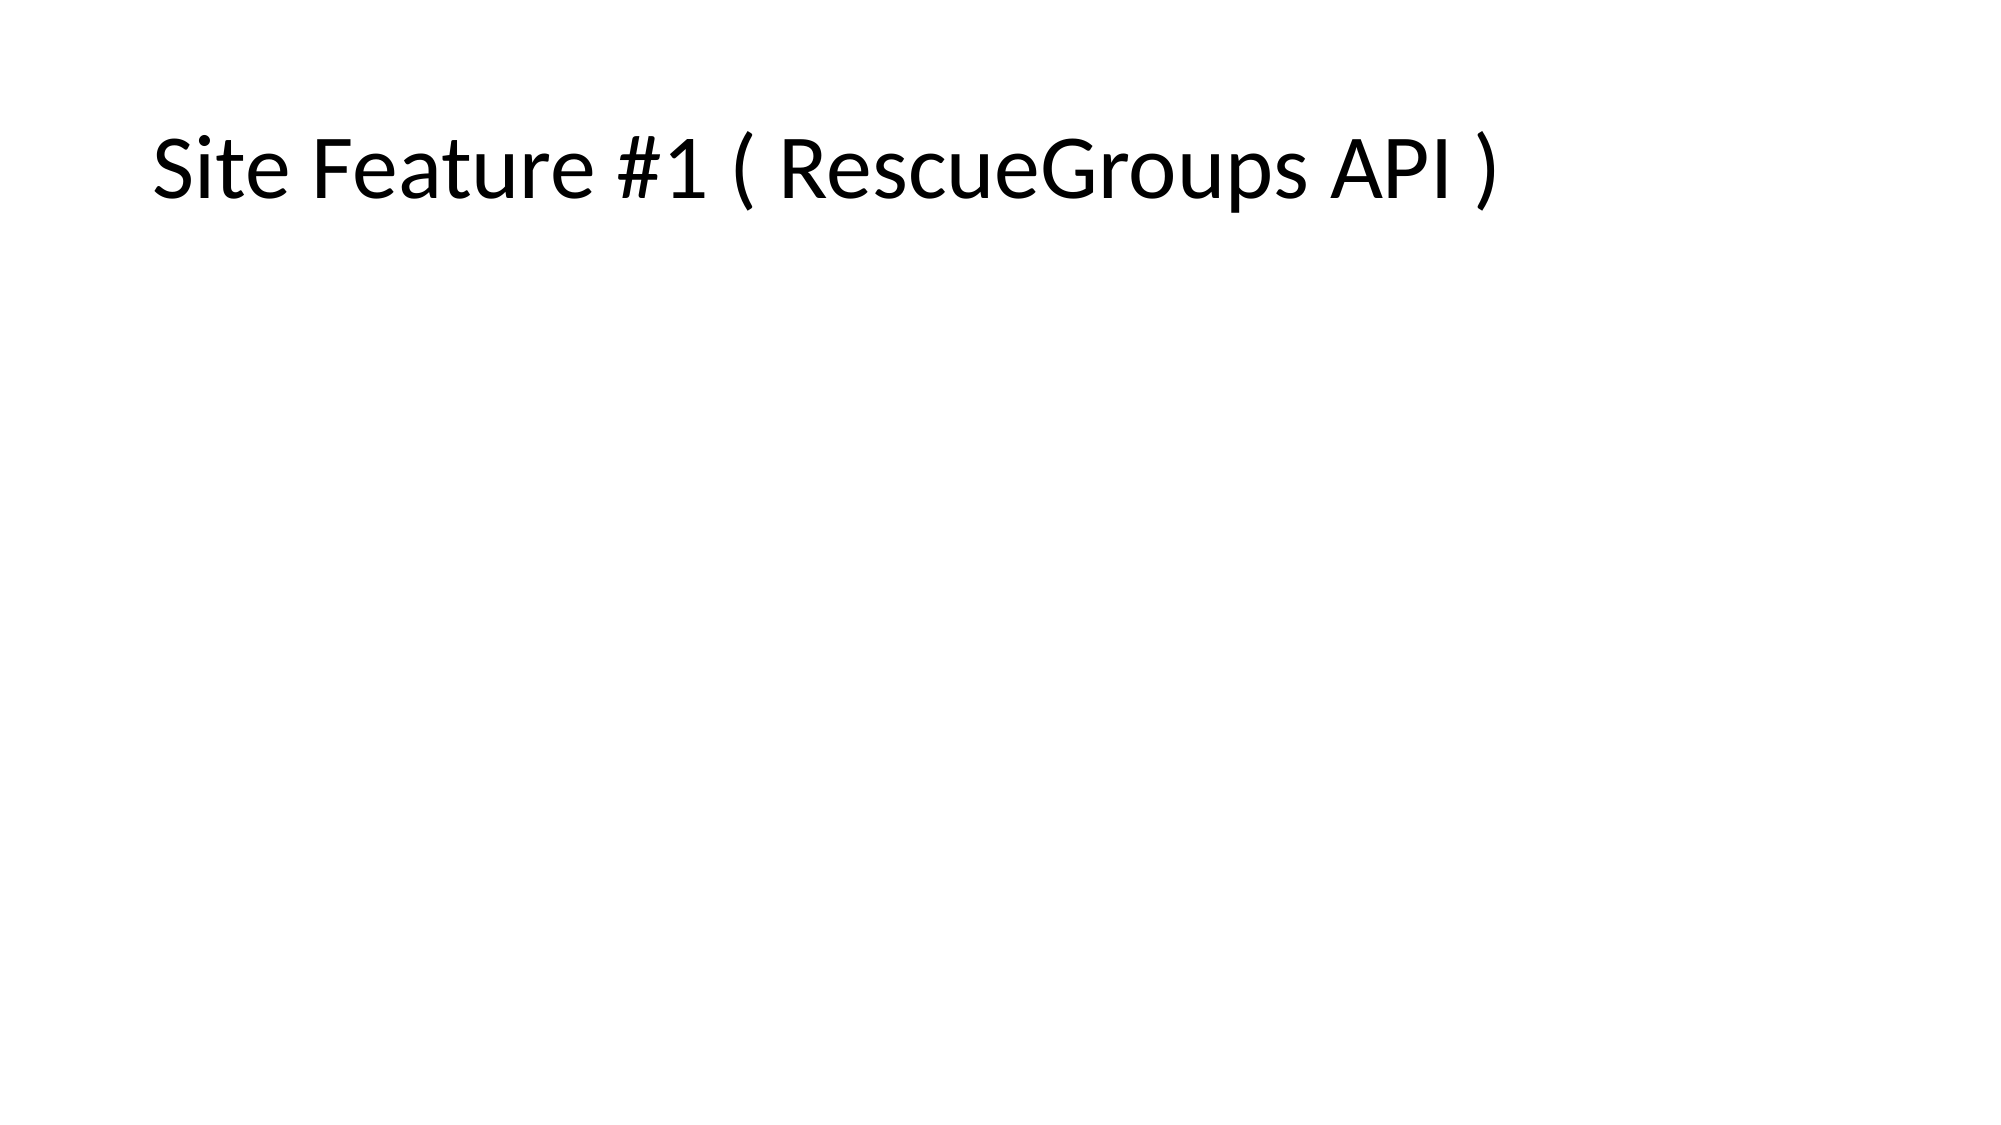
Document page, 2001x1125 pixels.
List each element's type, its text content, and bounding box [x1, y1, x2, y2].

title Site Feature #1 ( RescueGroups API ) [137, 59, 1863, 278]
